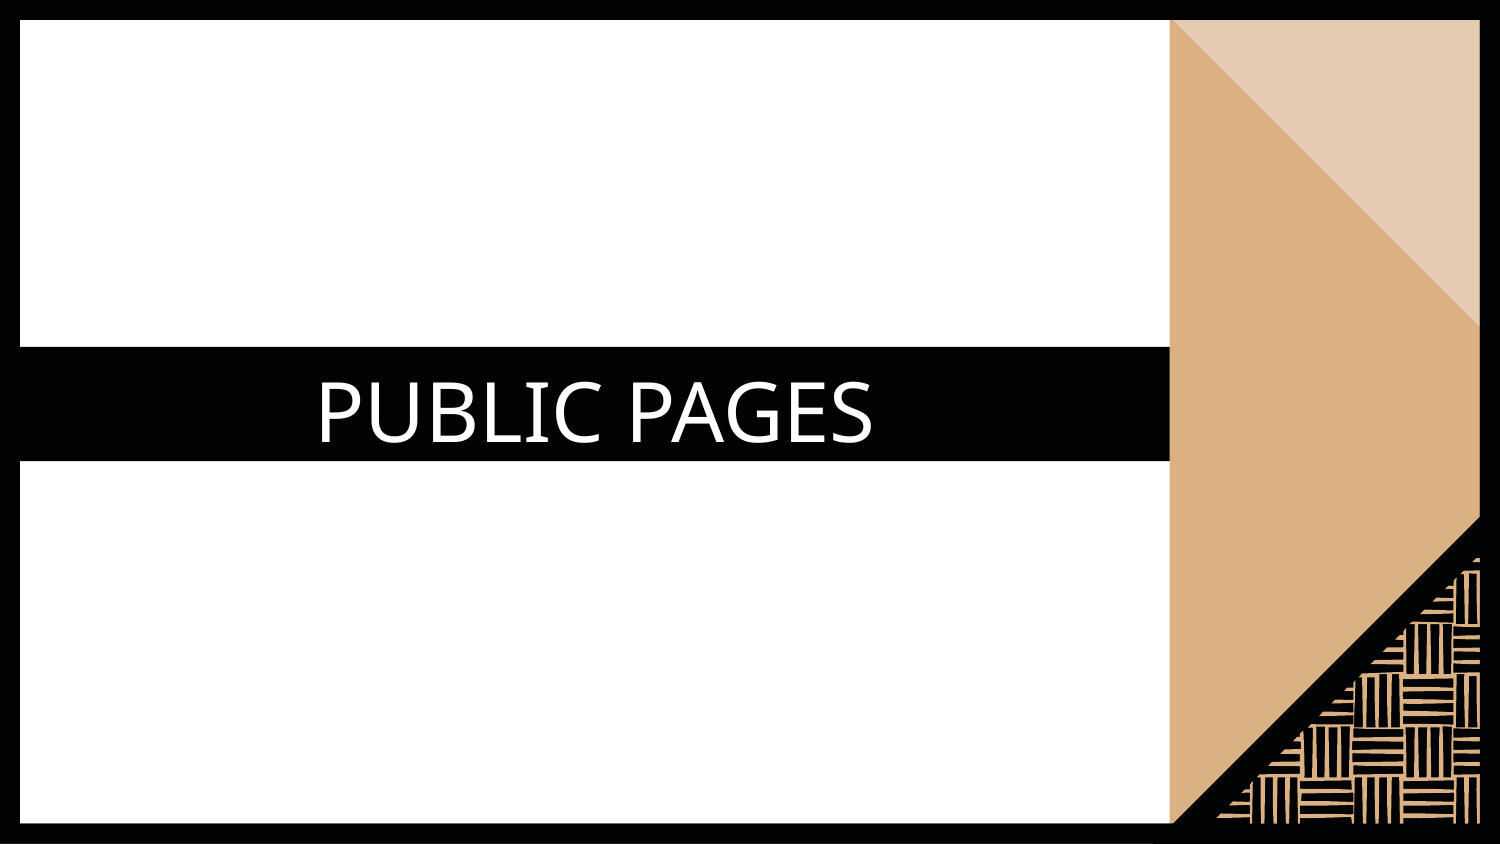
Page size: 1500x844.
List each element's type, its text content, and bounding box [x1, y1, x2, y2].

text_box [0, 0, 1500, 844]
title PUBLIC PAGES [23, 350, 1168, 468]
